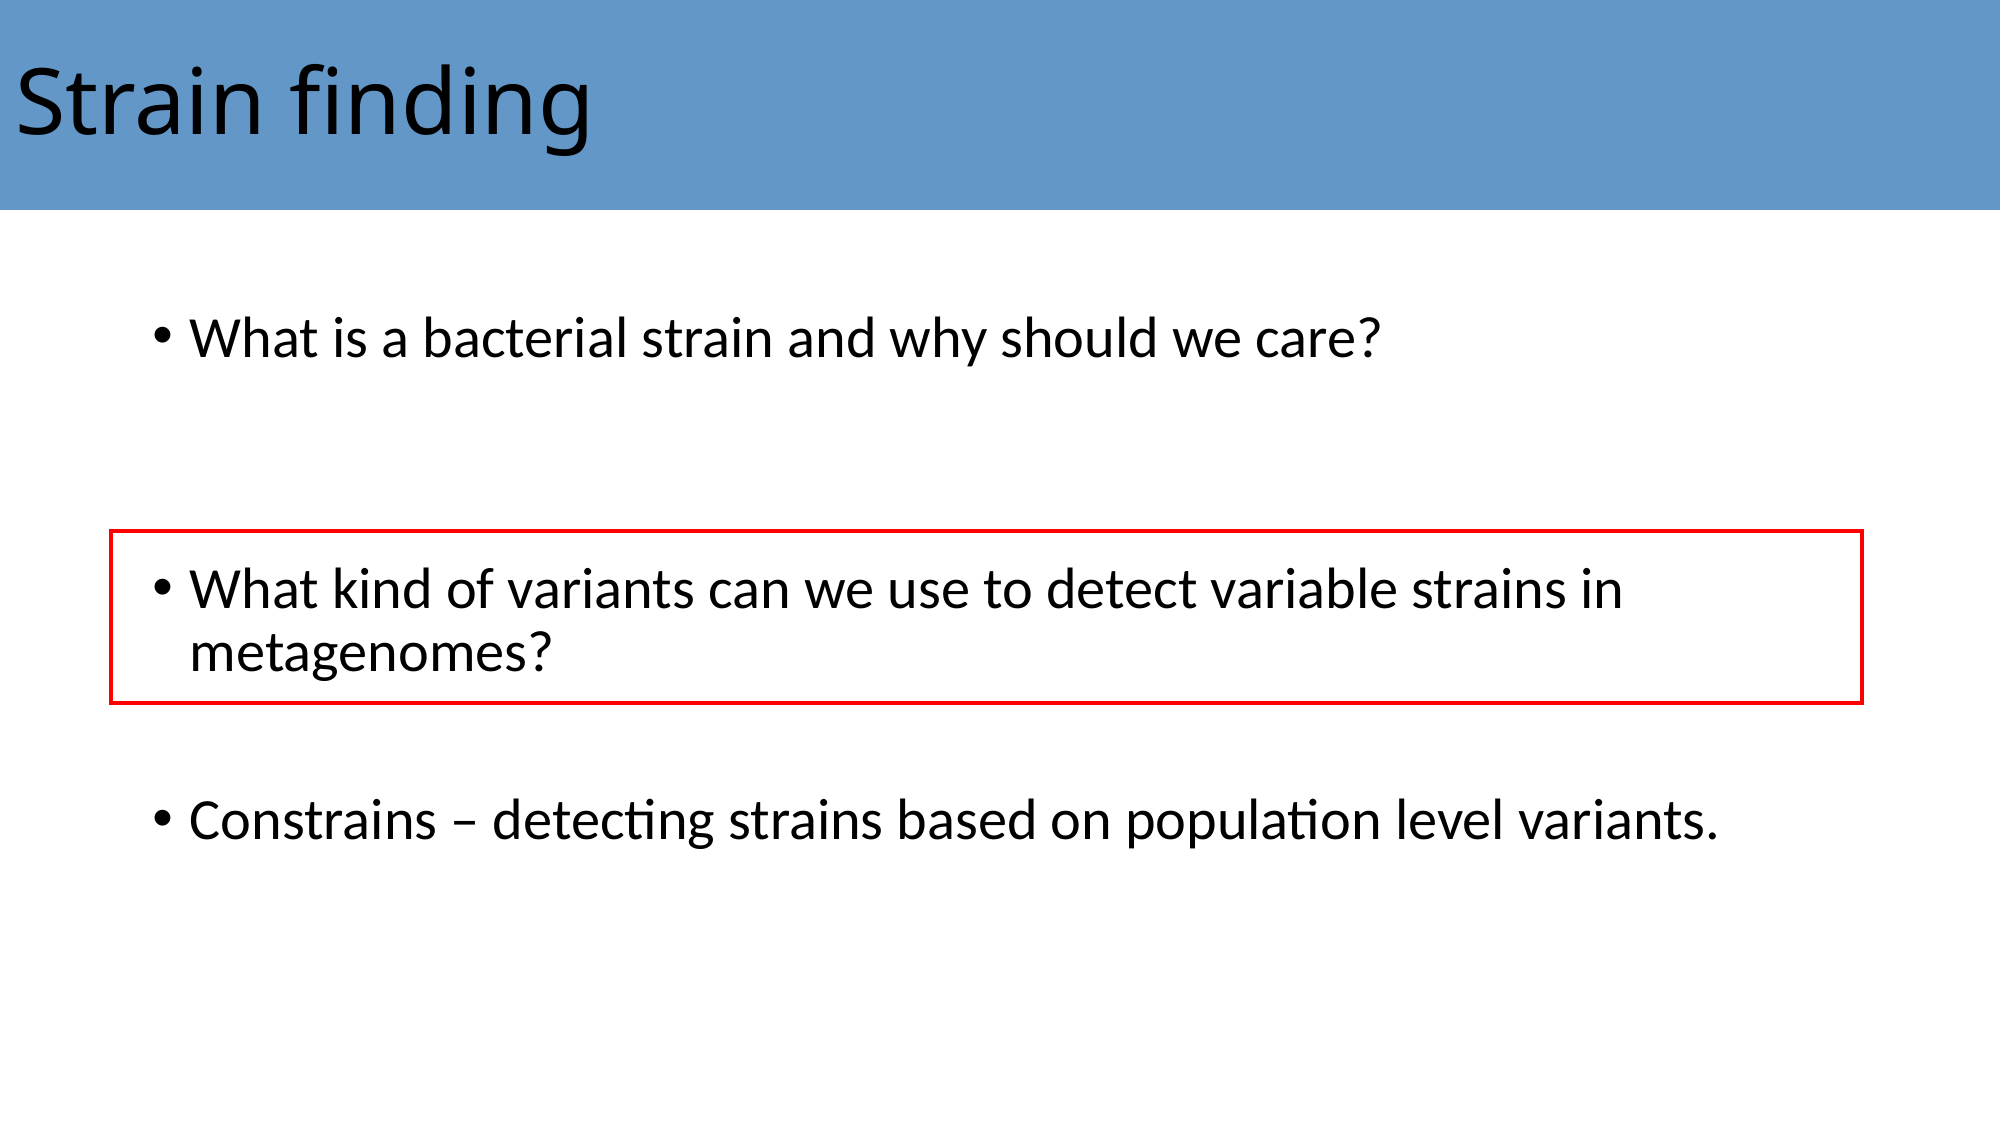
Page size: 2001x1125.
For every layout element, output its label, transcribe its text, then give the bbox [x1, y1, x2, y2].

text_box [110, 530, 1863, 704]
title Strain finding [0, 0, 2000, 210]
list What is a bacterial strain and why should we care? What kind of variants can we use to detect variable strains in metagenomes? Constrains – detecting strains based on population level variants. [137, 299, 1863, 530]
list What is a bacterial strain and why should we care? What kind of variants can we use to detect variable strains in metagenomes? Constrains – detecting strains based on population level variants. [137, 704, 1863, 1014]
